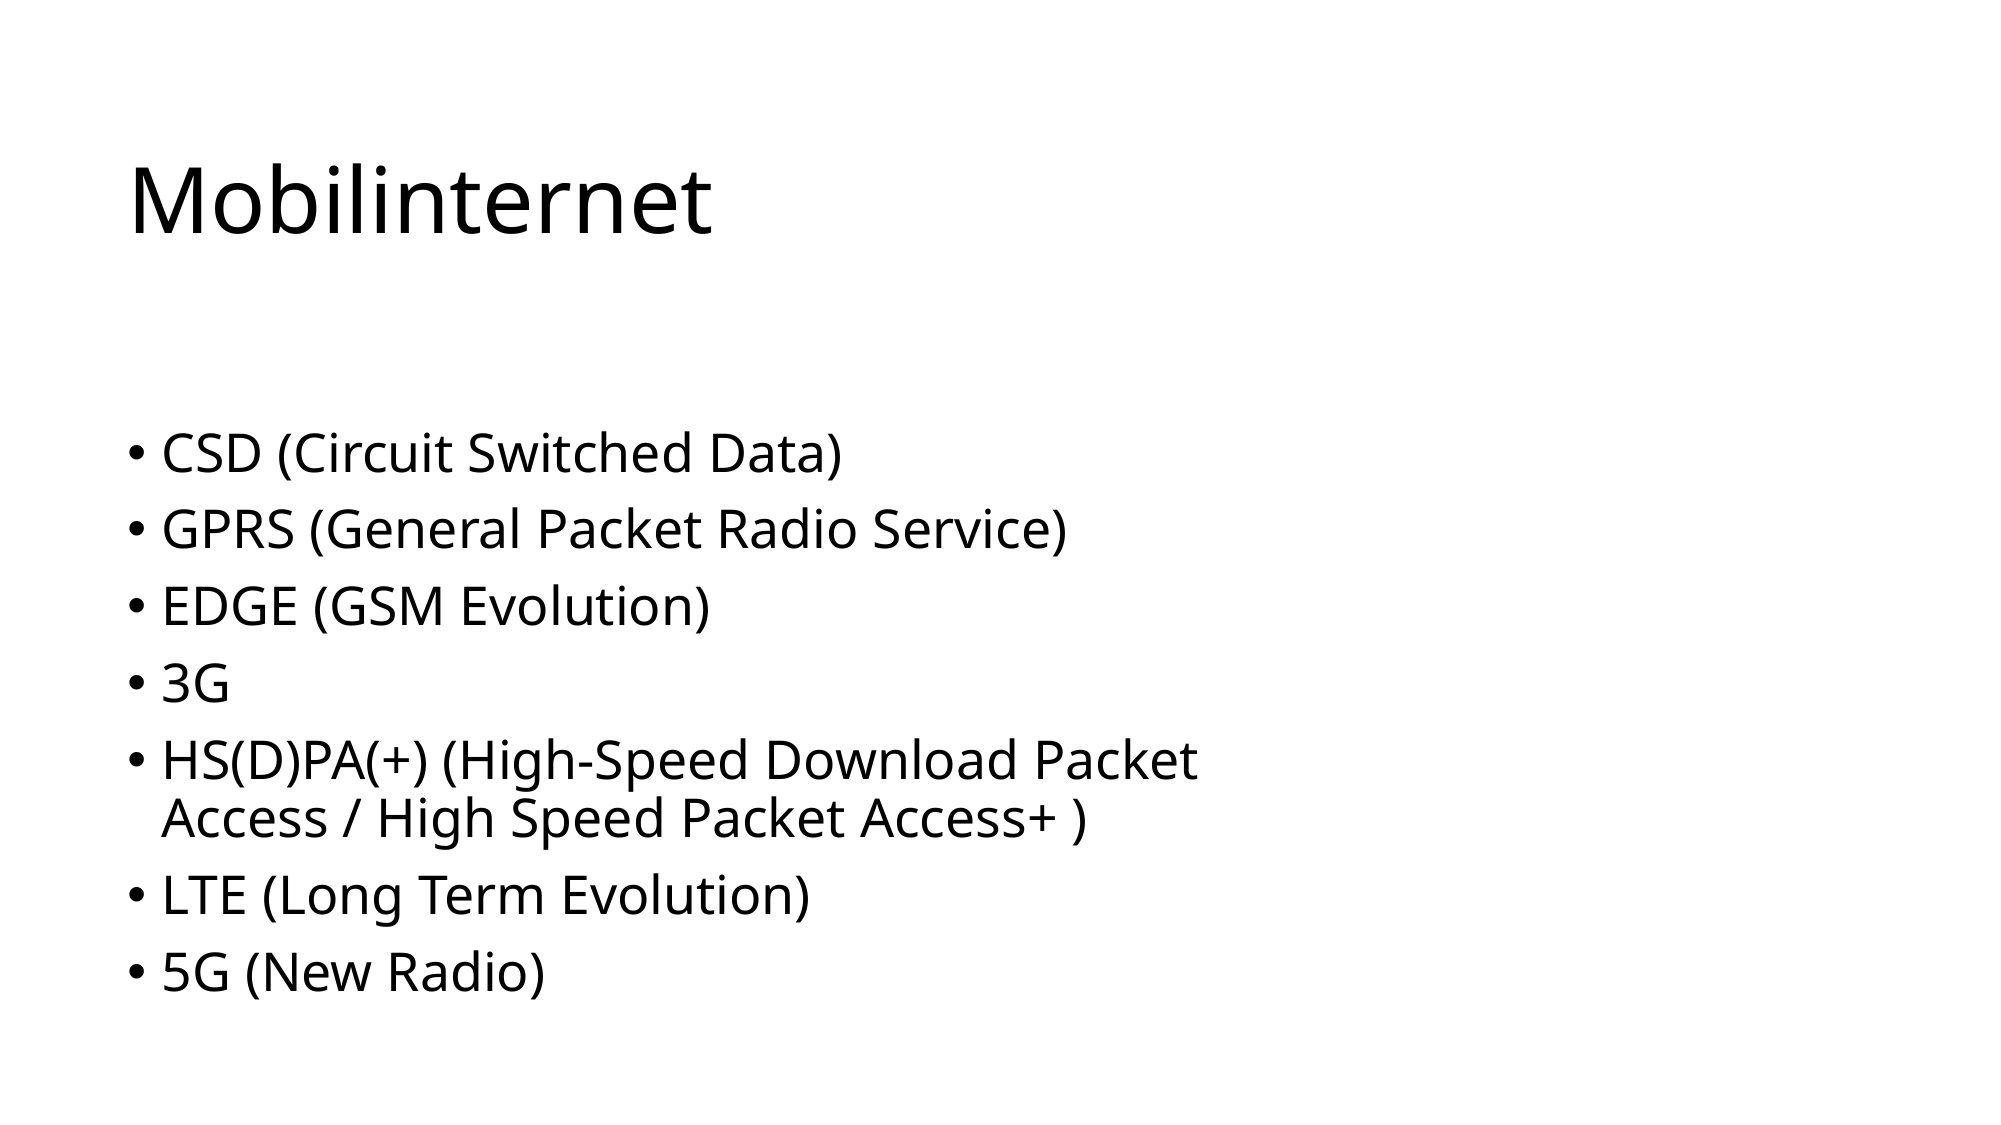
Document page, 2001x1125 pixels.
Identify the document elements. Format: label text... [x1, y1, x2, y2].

title Mobilinternet [112, 80, 1513, 328]
list CSD (Circuit Switched Data) GPRS (General Packet Radio Service) EDGE (GSM Evolution) 3G HS(D)PA(+) (High-Speed Download Packet Access / High Speed Packet Access+ ) LTE (Long Term Evolution) 5G (New Radio) [112, 418, 1352, 1012]
